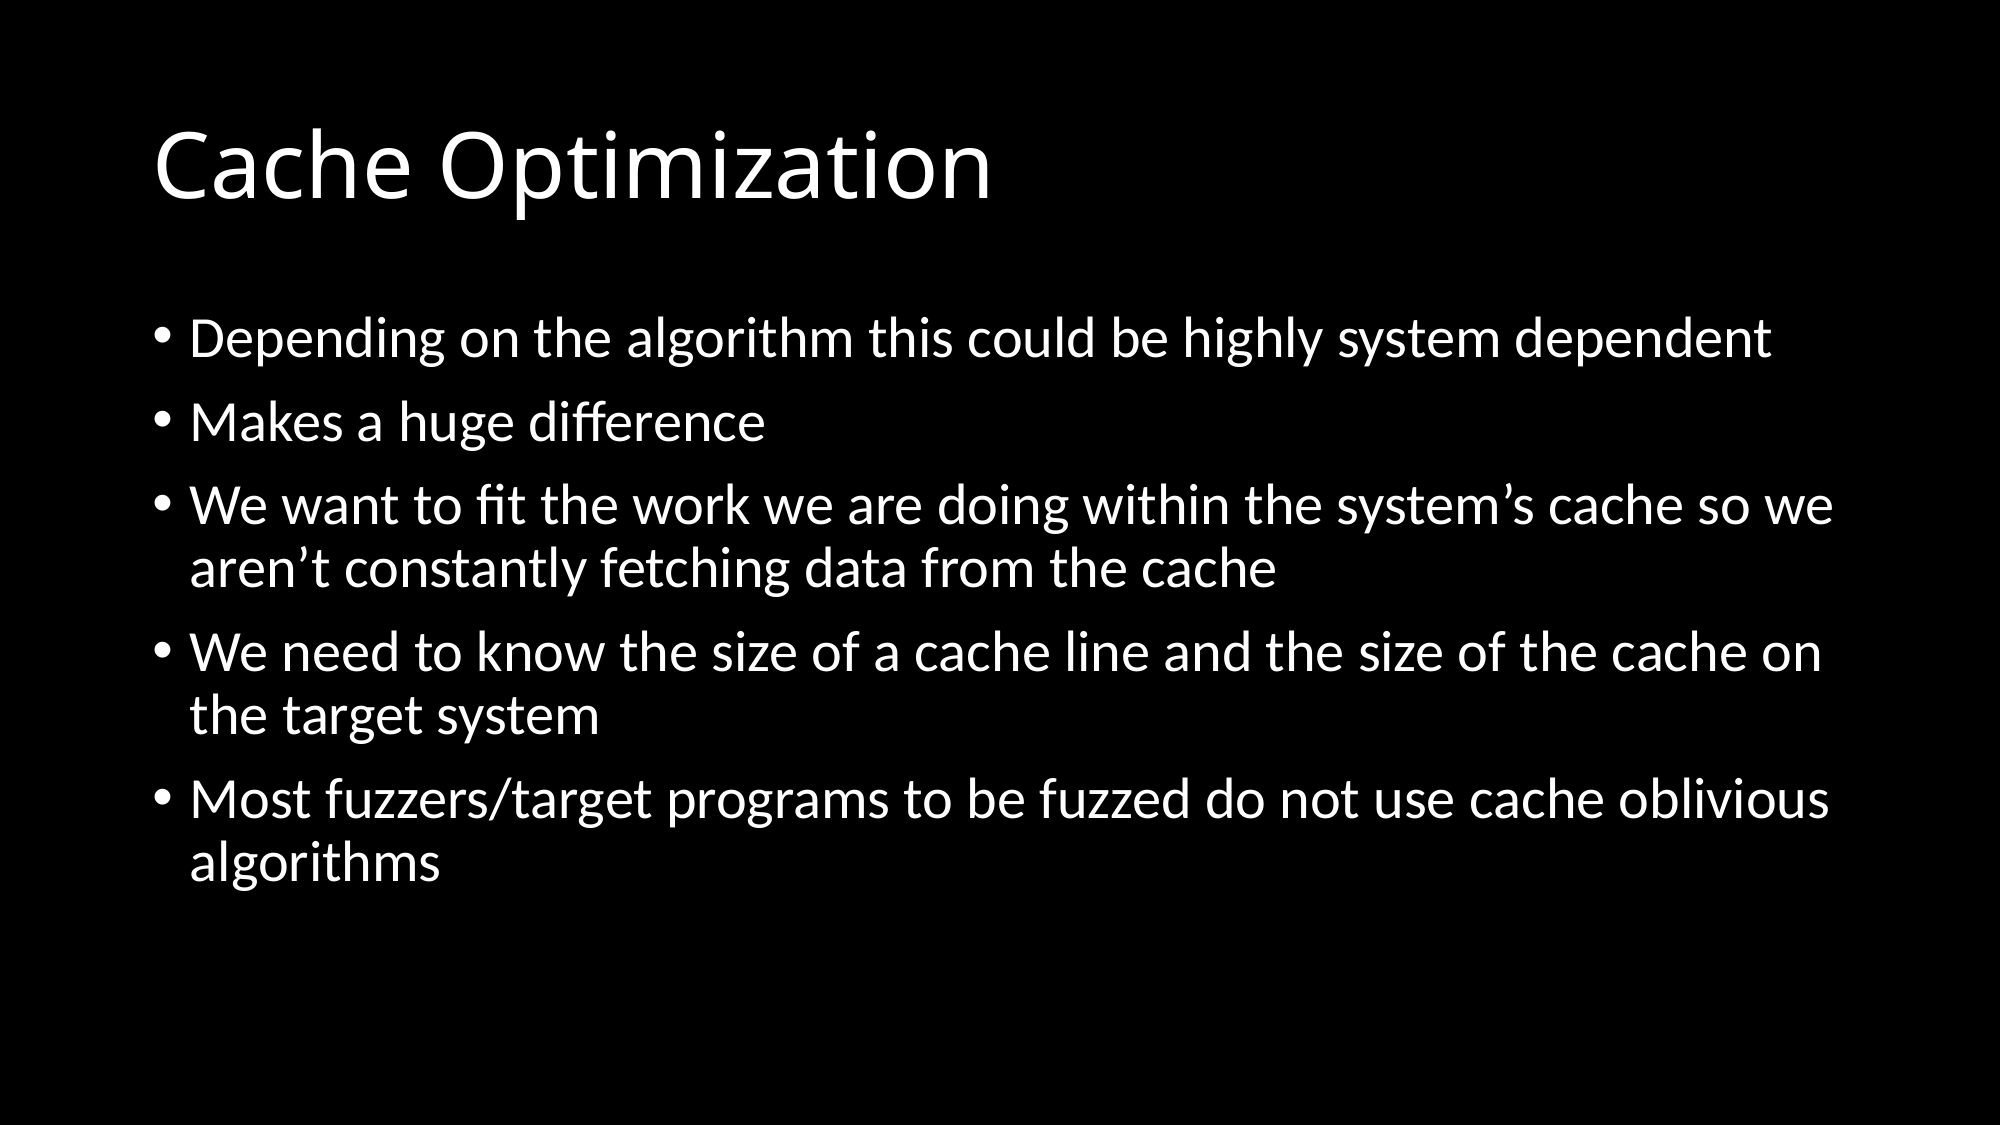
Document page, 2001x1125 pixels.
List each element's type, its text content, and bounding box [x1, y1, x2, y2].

title Cache Optimization [137, 59, 1863, 278]
list Depending on the algorithm this could be highly system dependent Makes a huge difference We want to fit the work we are doing within the system’s cache so we aren’t constantly fetching data from the cache We need to know the size of a cache line and the size of the cache on the target system Most fuzzers/target programs to be fuzzed do not use cache oblivious algorithms [137, 299, 1863, 1014]
